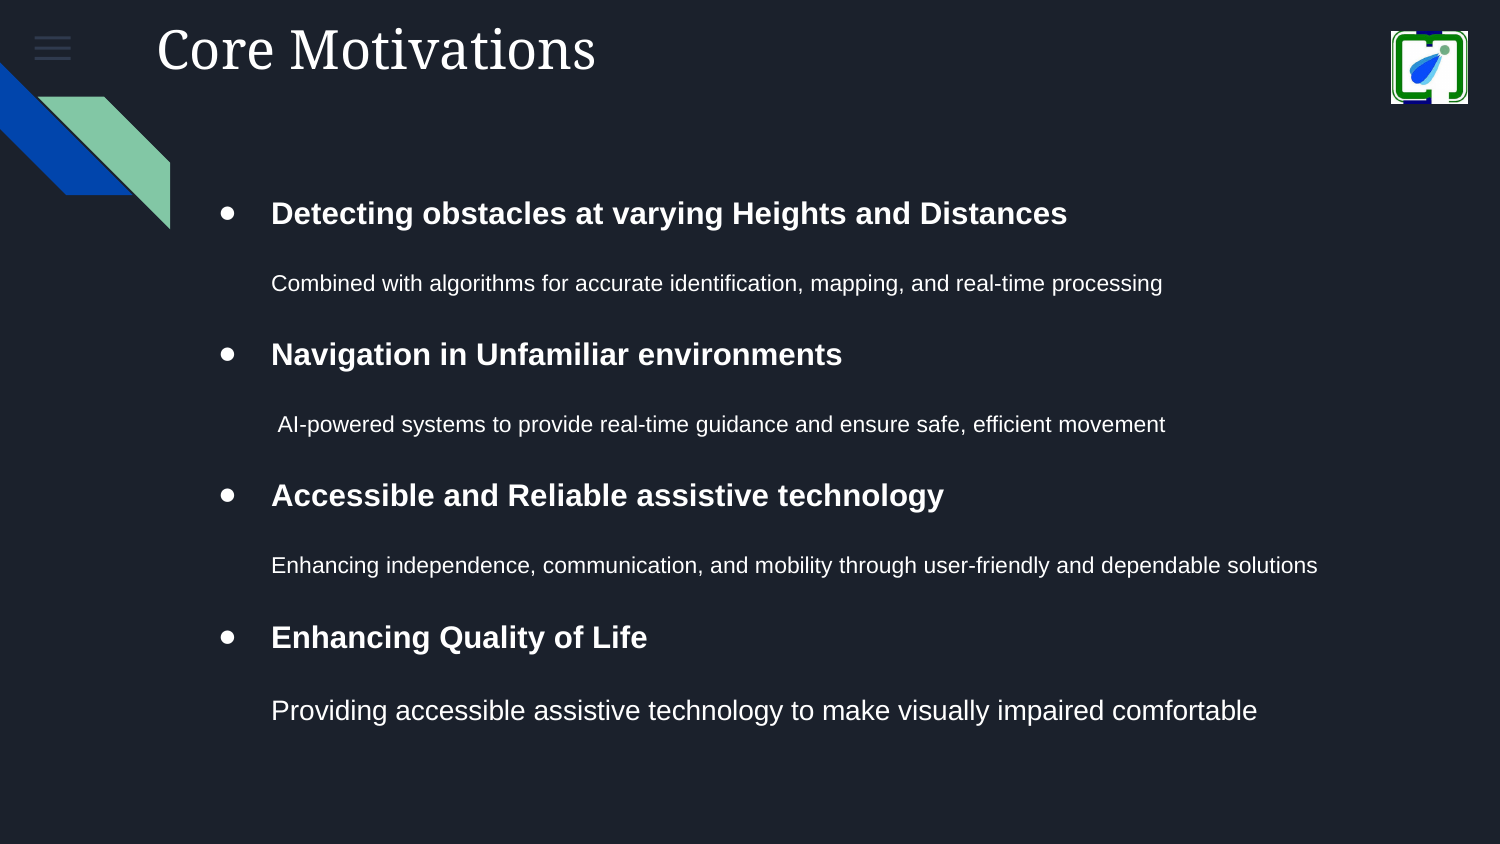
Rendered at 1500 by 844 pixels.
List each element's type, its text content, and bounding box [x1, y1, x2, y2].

title Core Motivations [141, 0, 725, 111]
list Detecting obstacles at varying Heights and Distances Combined with algorithms for accurate identification, mapping, and real-time processing Navigation in Unfamiliar environments AI-powered systems to provide real-time guidance and ensure safe, efficient movement Accessible and Reliable assistive technology Enhancing independence, communication, and mobility through user-friendly and dependable solutions Enhancing Quality of Life Providing accessible assistive technology to make visually impaired comfortable [181, 172, 1400, 761]
picture [1391, 31, 1468, 104]
